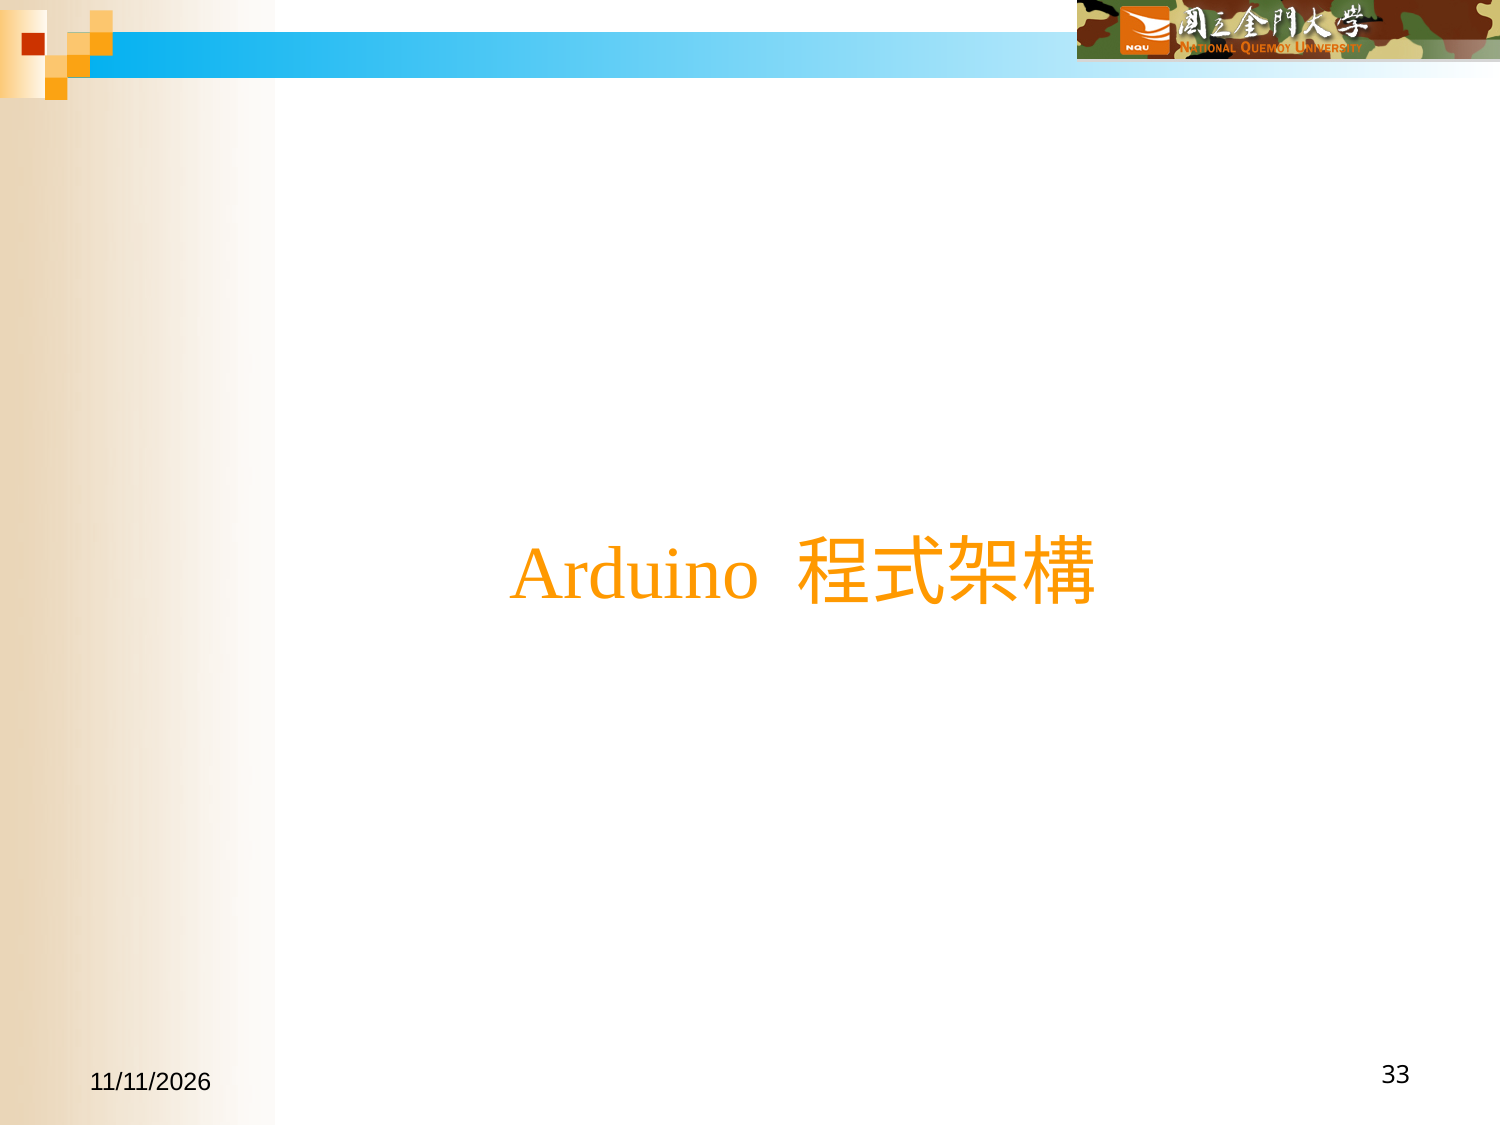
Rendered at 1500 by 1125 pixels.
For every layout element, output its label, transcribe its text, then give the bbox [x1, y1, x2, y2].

title Arduino 程式架構 [230, 456, 1376, 682]
picture [1077, 0, 1500, 62]
text_box 33 [1074, 1024, 1425, 1100]
text_box 2016/9/23 [75, 1024, 425, 1103]
